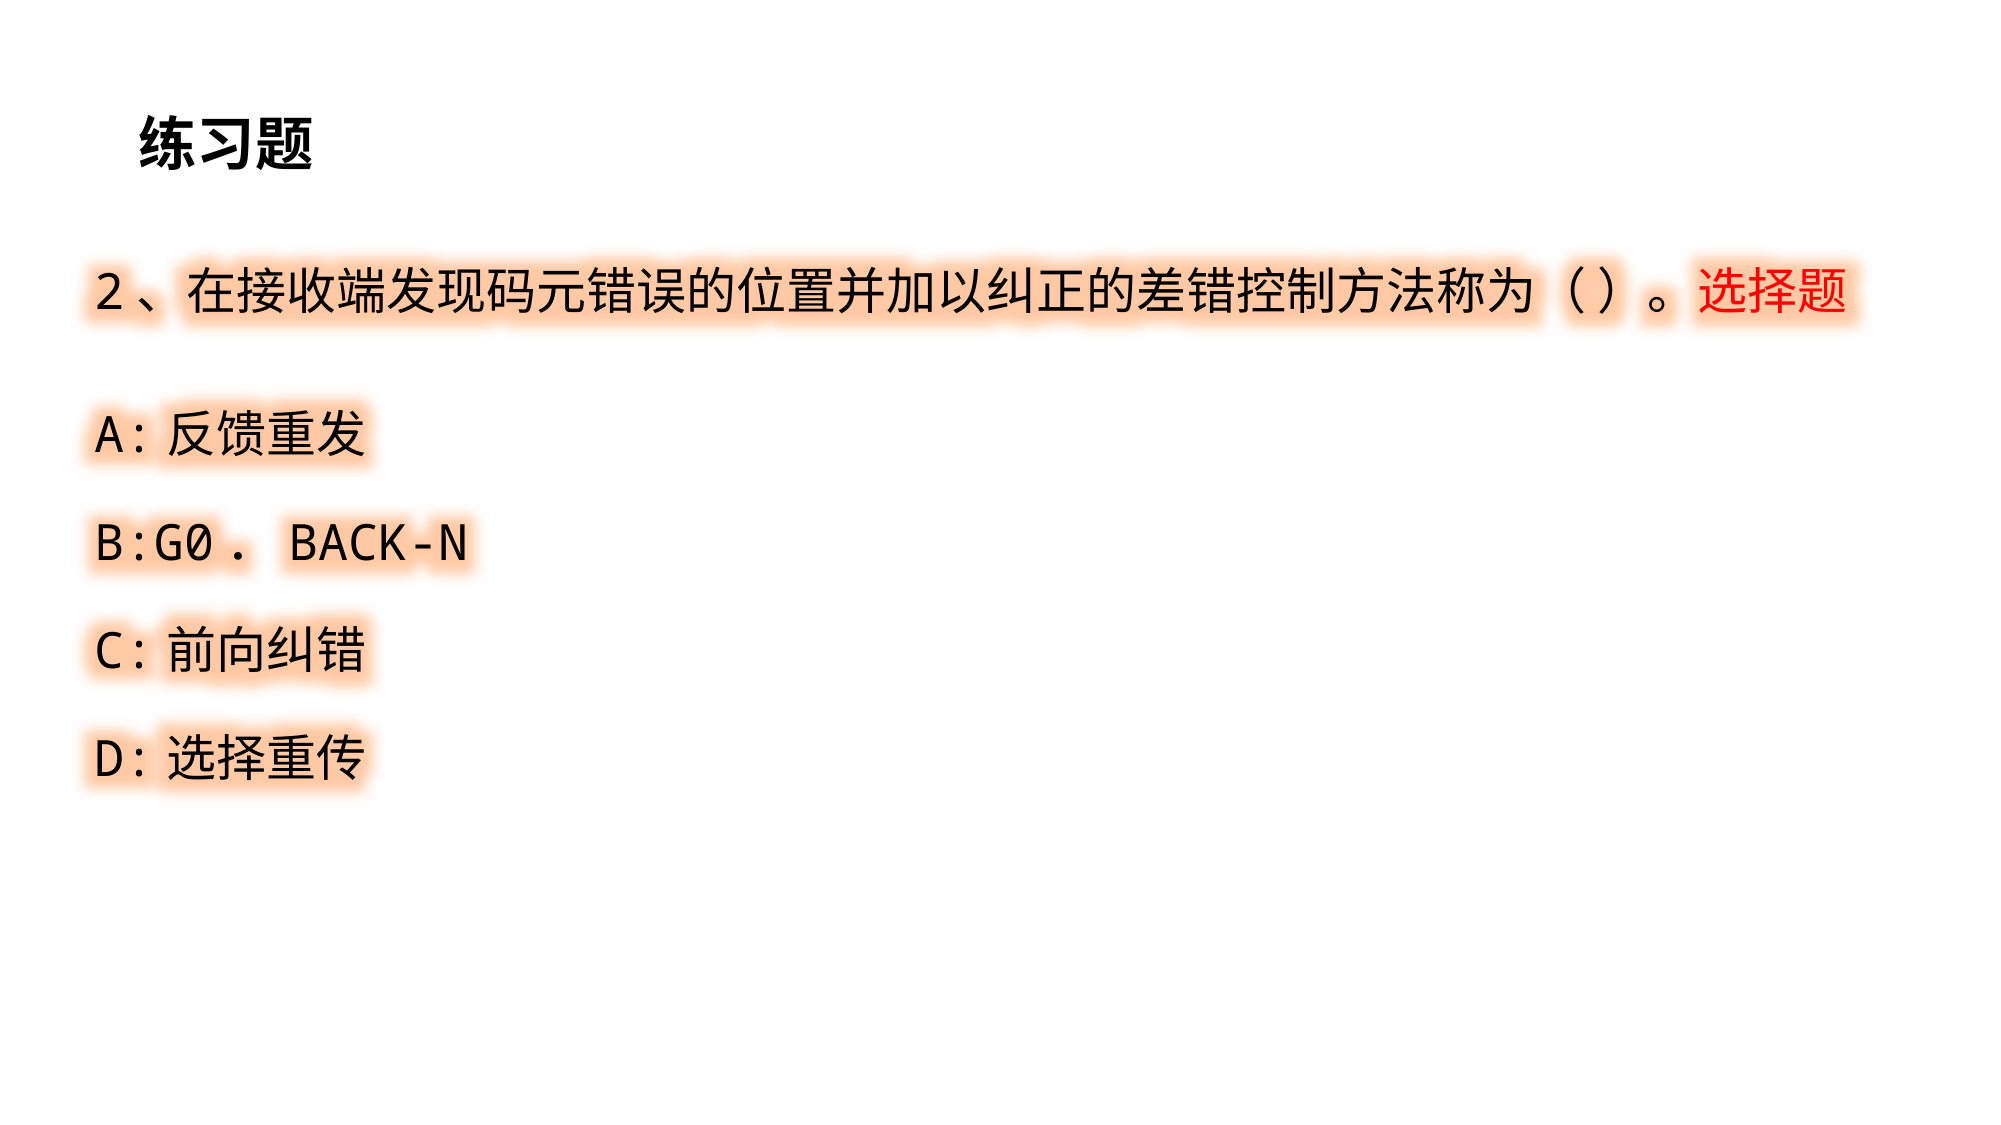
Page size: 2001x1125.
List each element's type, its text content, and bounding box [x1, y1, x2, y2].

text_box L=800bit R=1Gbit/s v=200000km/s 求D？ D=（(L/R)*v）/2=80m [73, 216, 1935, 1055]
text_box 2、在接收端发现码元错误的位置并加以纠正的差错控制方法称为（ ）。选择题 A:反馈重发 B:G0．BACK-N C:前向纠错 D:选择重传 [76, 219, 1927, 1047]
text_box 练习题 [120, 97, 1568, 187]
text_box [79, 222, 1930, 1050]
